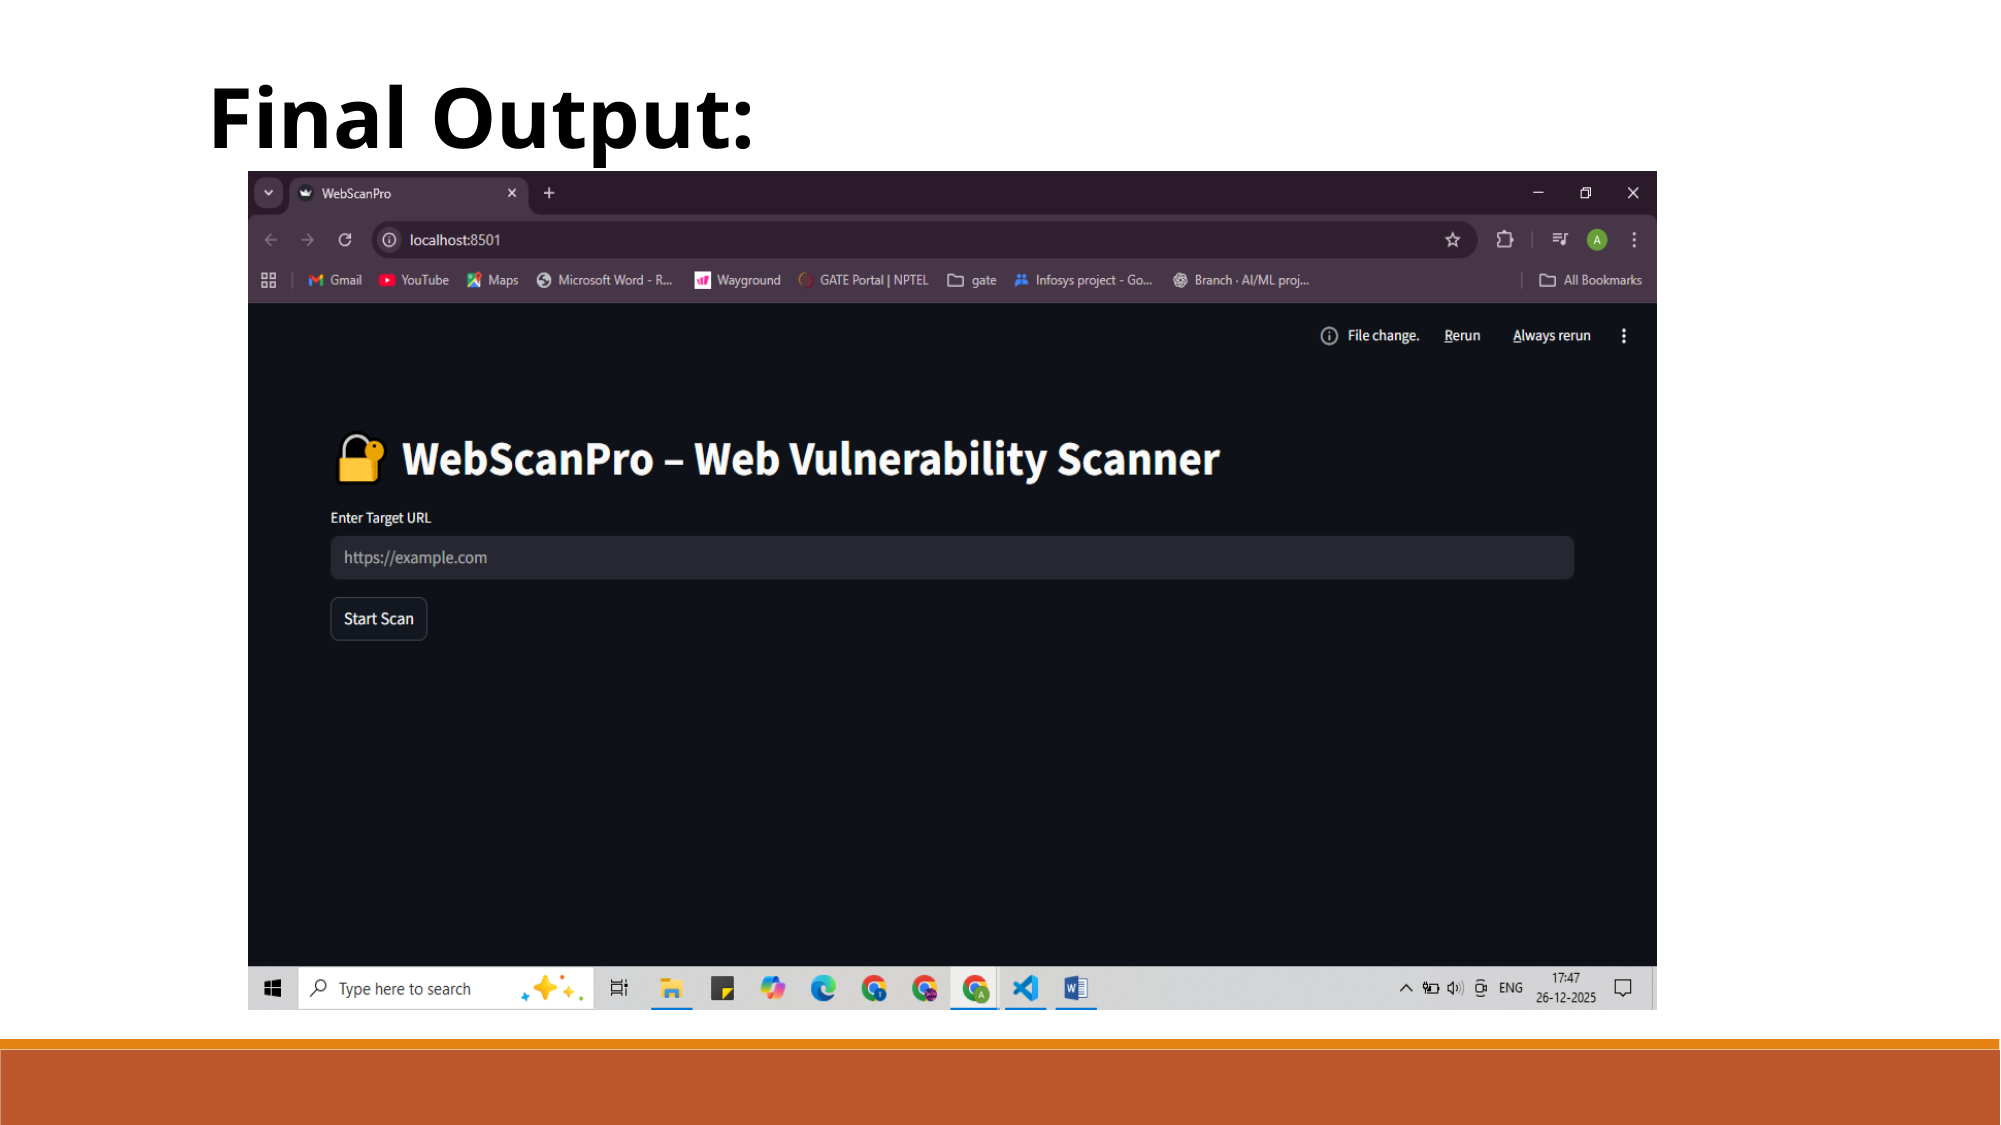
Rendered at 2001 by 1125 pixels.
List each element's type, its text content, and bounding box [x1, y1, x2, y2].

text_box Final Output: [192, 57, 786, 173]
picture [248, 170, 1657, 1011]
